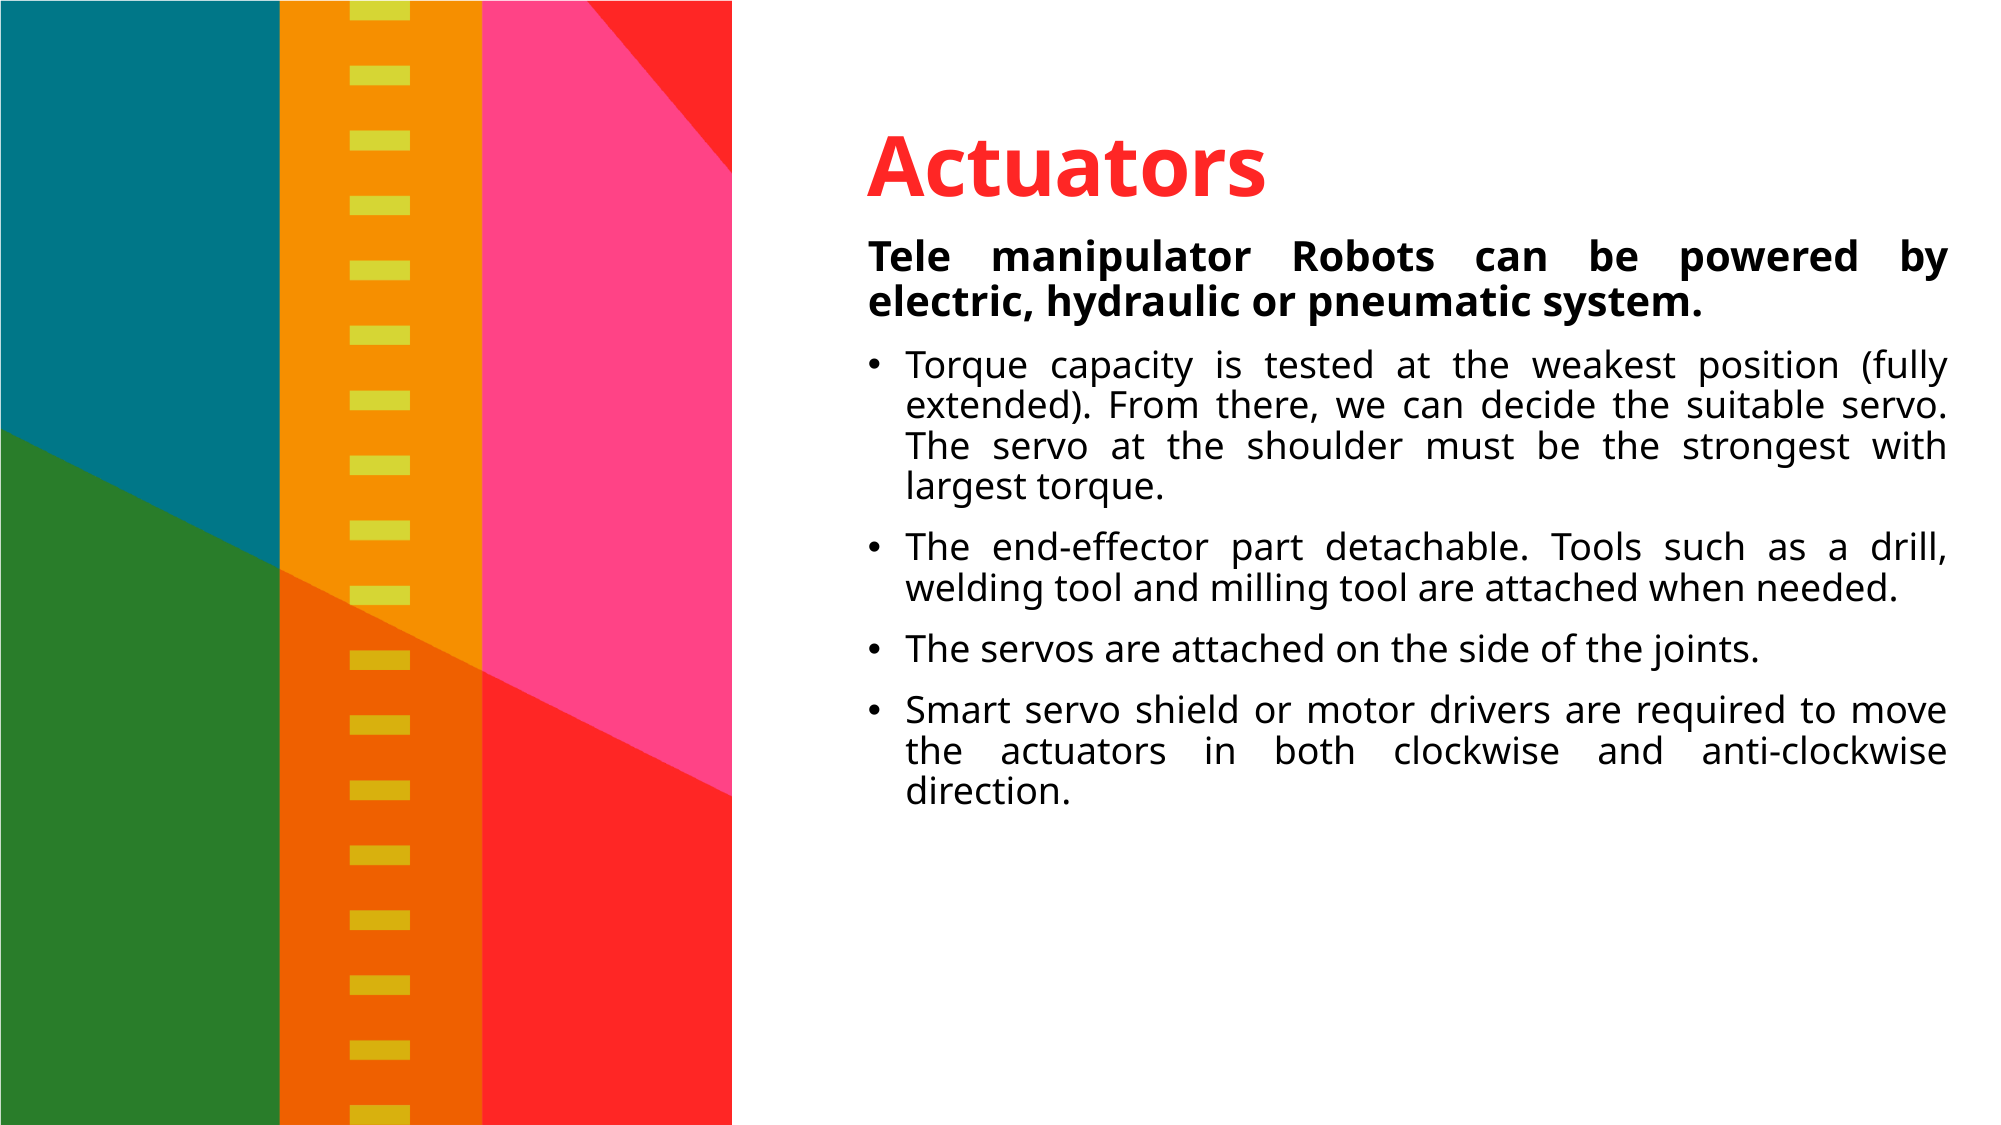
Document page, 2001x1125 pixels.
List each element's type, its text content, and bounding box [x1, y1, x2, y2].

list Tele manipulator Robots can be powered by electric, hydraulic or pneumatic system. Torque capacity is tested at the weakest position (fully extended). From there, we can decide the suitable servo. The servo at the shoulder must be the strongest with largest torque. The end-effector part detachable. Tools such as a drill, welding tool and milling tool are attached when needed. The servos are attached on the side of the joints. Smart servo shield or motor drivers are required to move the actuators in both clockwise and anti-clockwise direction. [852, 227, 1964, 1125]
picture [1, 2, 732, 1125]
title Actuators [852, 117, 1916, 227]
